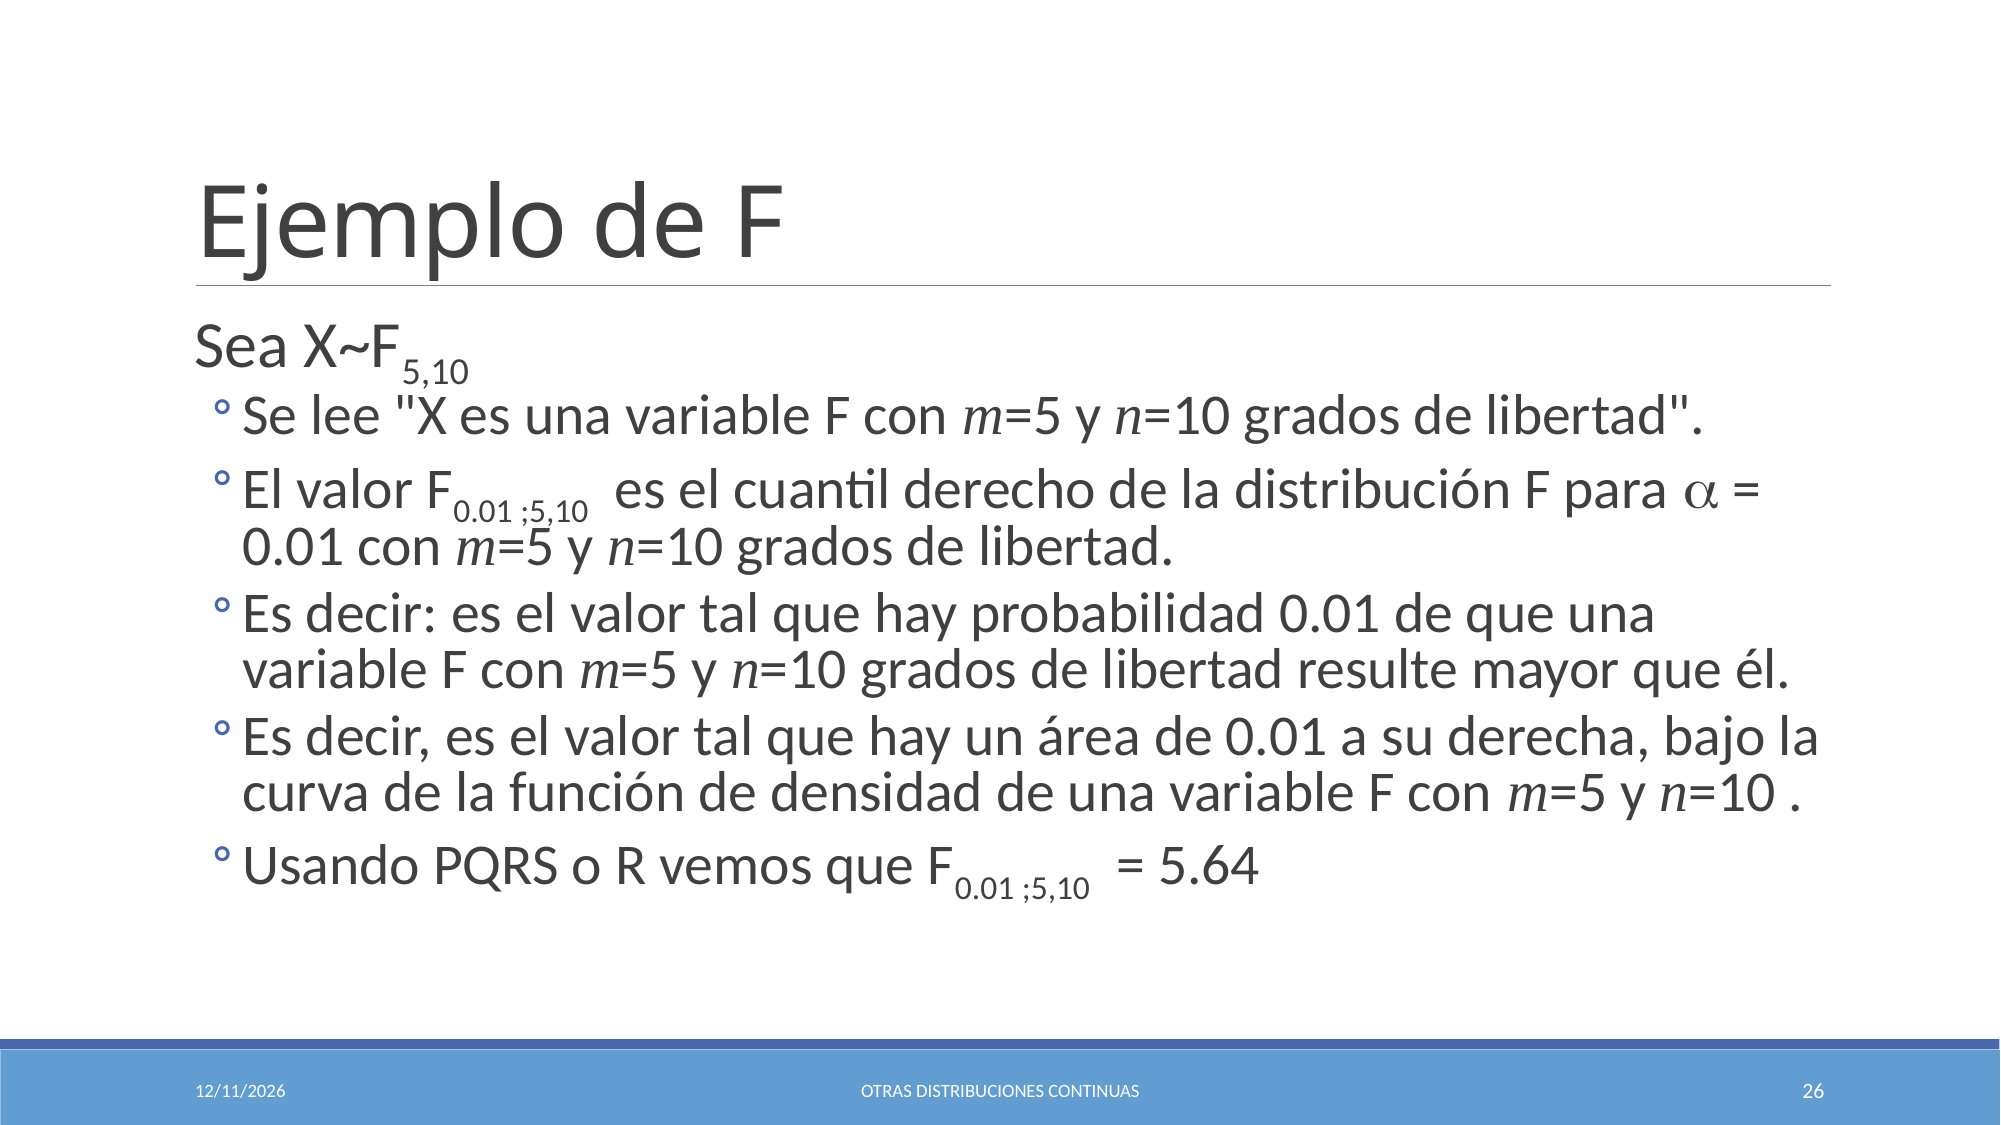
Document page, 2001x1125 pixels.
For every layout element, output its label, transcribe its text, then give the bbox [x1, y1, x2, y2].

footer Otras Distribuciones Continuas [604, 1059, 1396, 1120]
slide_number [180, 1059, 586, 1120]
list Sea X~F5,10 Se lee "X es una variable F con m=5 y n=10 grados de libertad". El valor F0.01 ;5,10 es el cuantil derecho de la distribución F para a = 0.01 con m=5 y n=10 grados de libertad. Es decir: es el valor tal que hay probabilidad 0.01 de que una variable F con m=5 y n=10 grados de libertad resulte mayor que él. Es decir, es el valor tal que hay un área de 0.01 a su derecha, bajo la curva de la función de densidad de una variable F con m=5 y n=10 . Usando PQRS o R vemos que F0.01 ;5,10 = 5.64 [180, 302, 1830, 963]
title Ejemplo de F [180, 47, 1830, 285]
slide_number 26 [1624, 1059, 1840, 1120]
